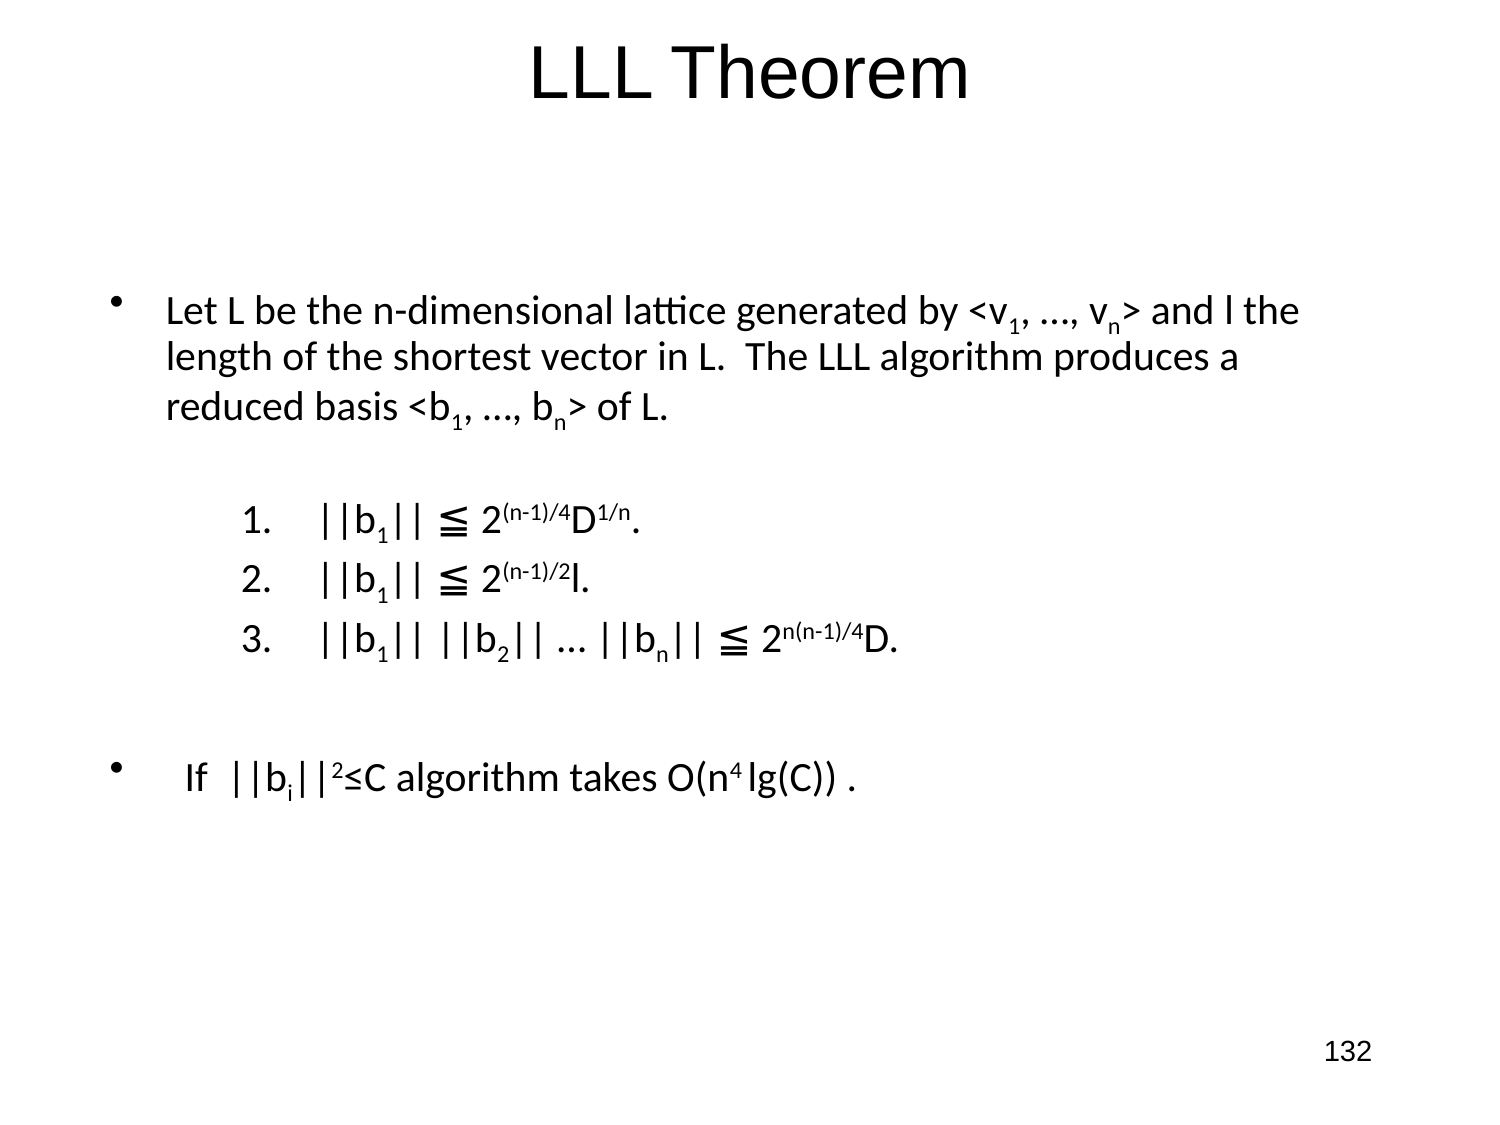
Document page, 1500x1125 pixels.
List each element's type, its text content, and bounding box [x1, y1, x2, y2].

slide_number 132 [1074, 1024, 1388, 1101]
title LLL Theorem [112, 12, 1388, 126]
list Let L be the n-dimensional lattice generated by <v1, …, vn> and l the length of the shortest vector in L. The LLL algorithm produces a reduced basis <b1, …, bn> of L. ||b1|| ≦ 2(n-1)/4D1/n. ||b1|| ≦ 2(n-1)/2l. ||b1|| ||b2|| … ||bn|| ≦ 2n(n-1)/4D. If ||bi||2≤C algorithm takes O(n4 lg(C)) . [94, 237, 1343, 963]
